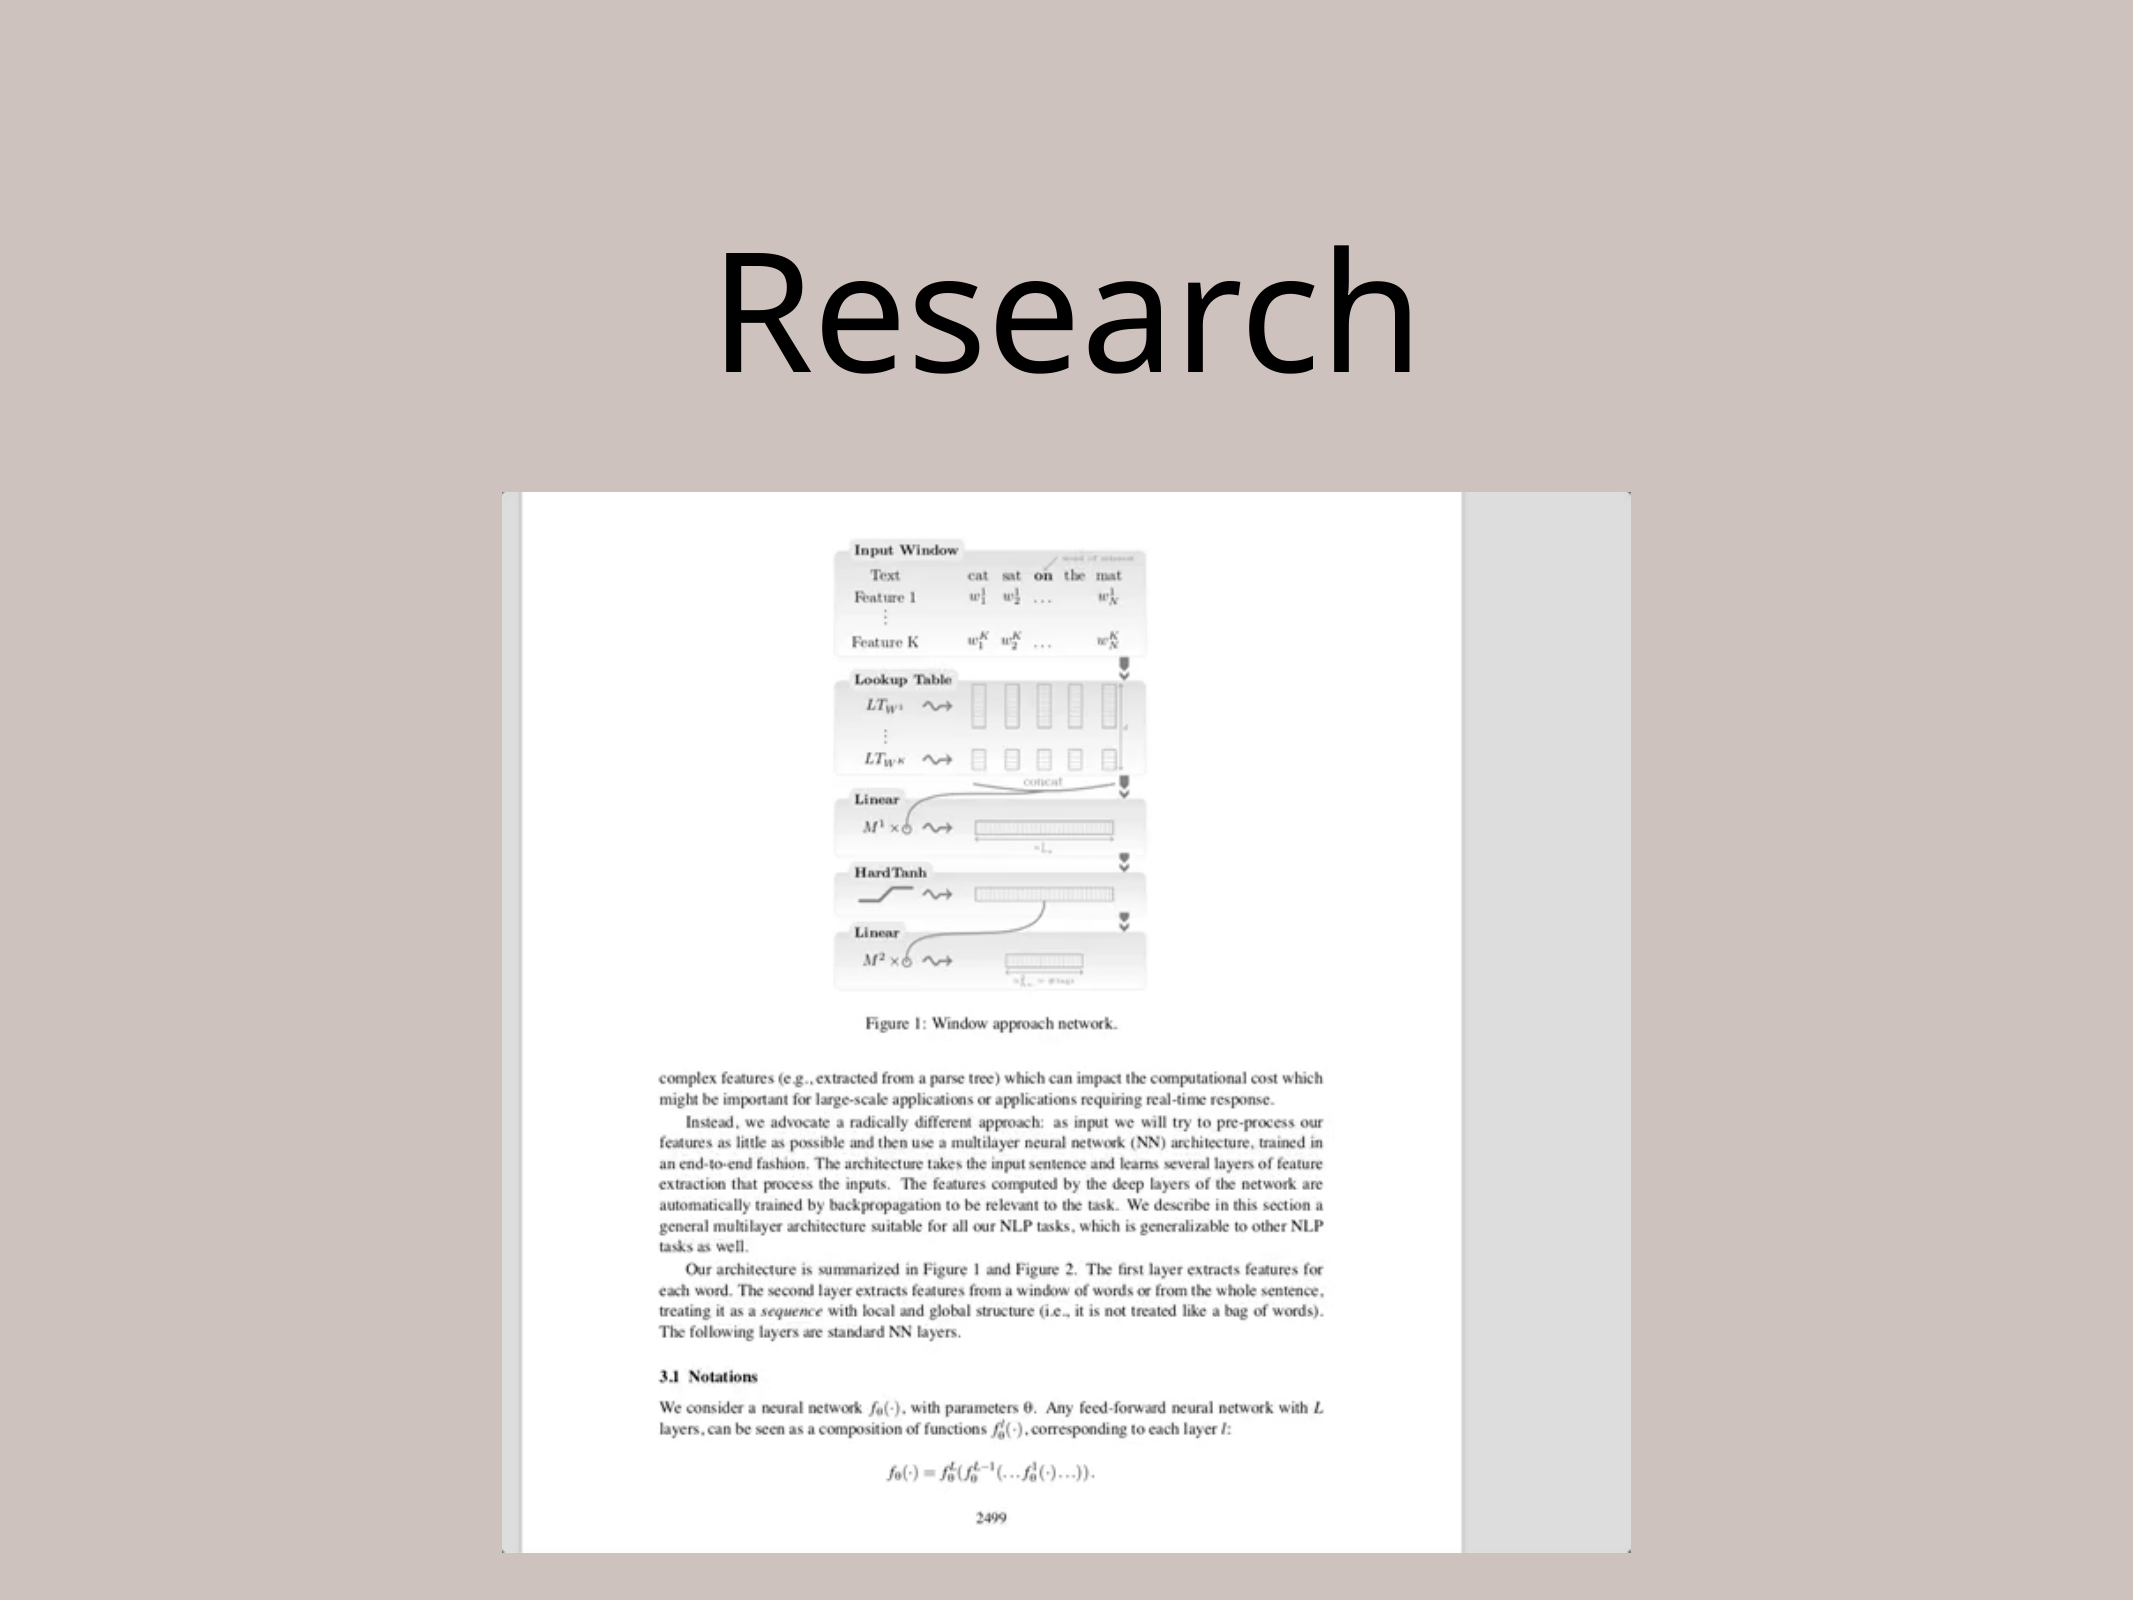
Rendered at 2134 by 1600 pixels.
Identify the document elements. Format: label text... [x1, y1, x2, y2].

title Research [155, 165, 1978, 415]
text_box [501, 491, 1632, 1554]
